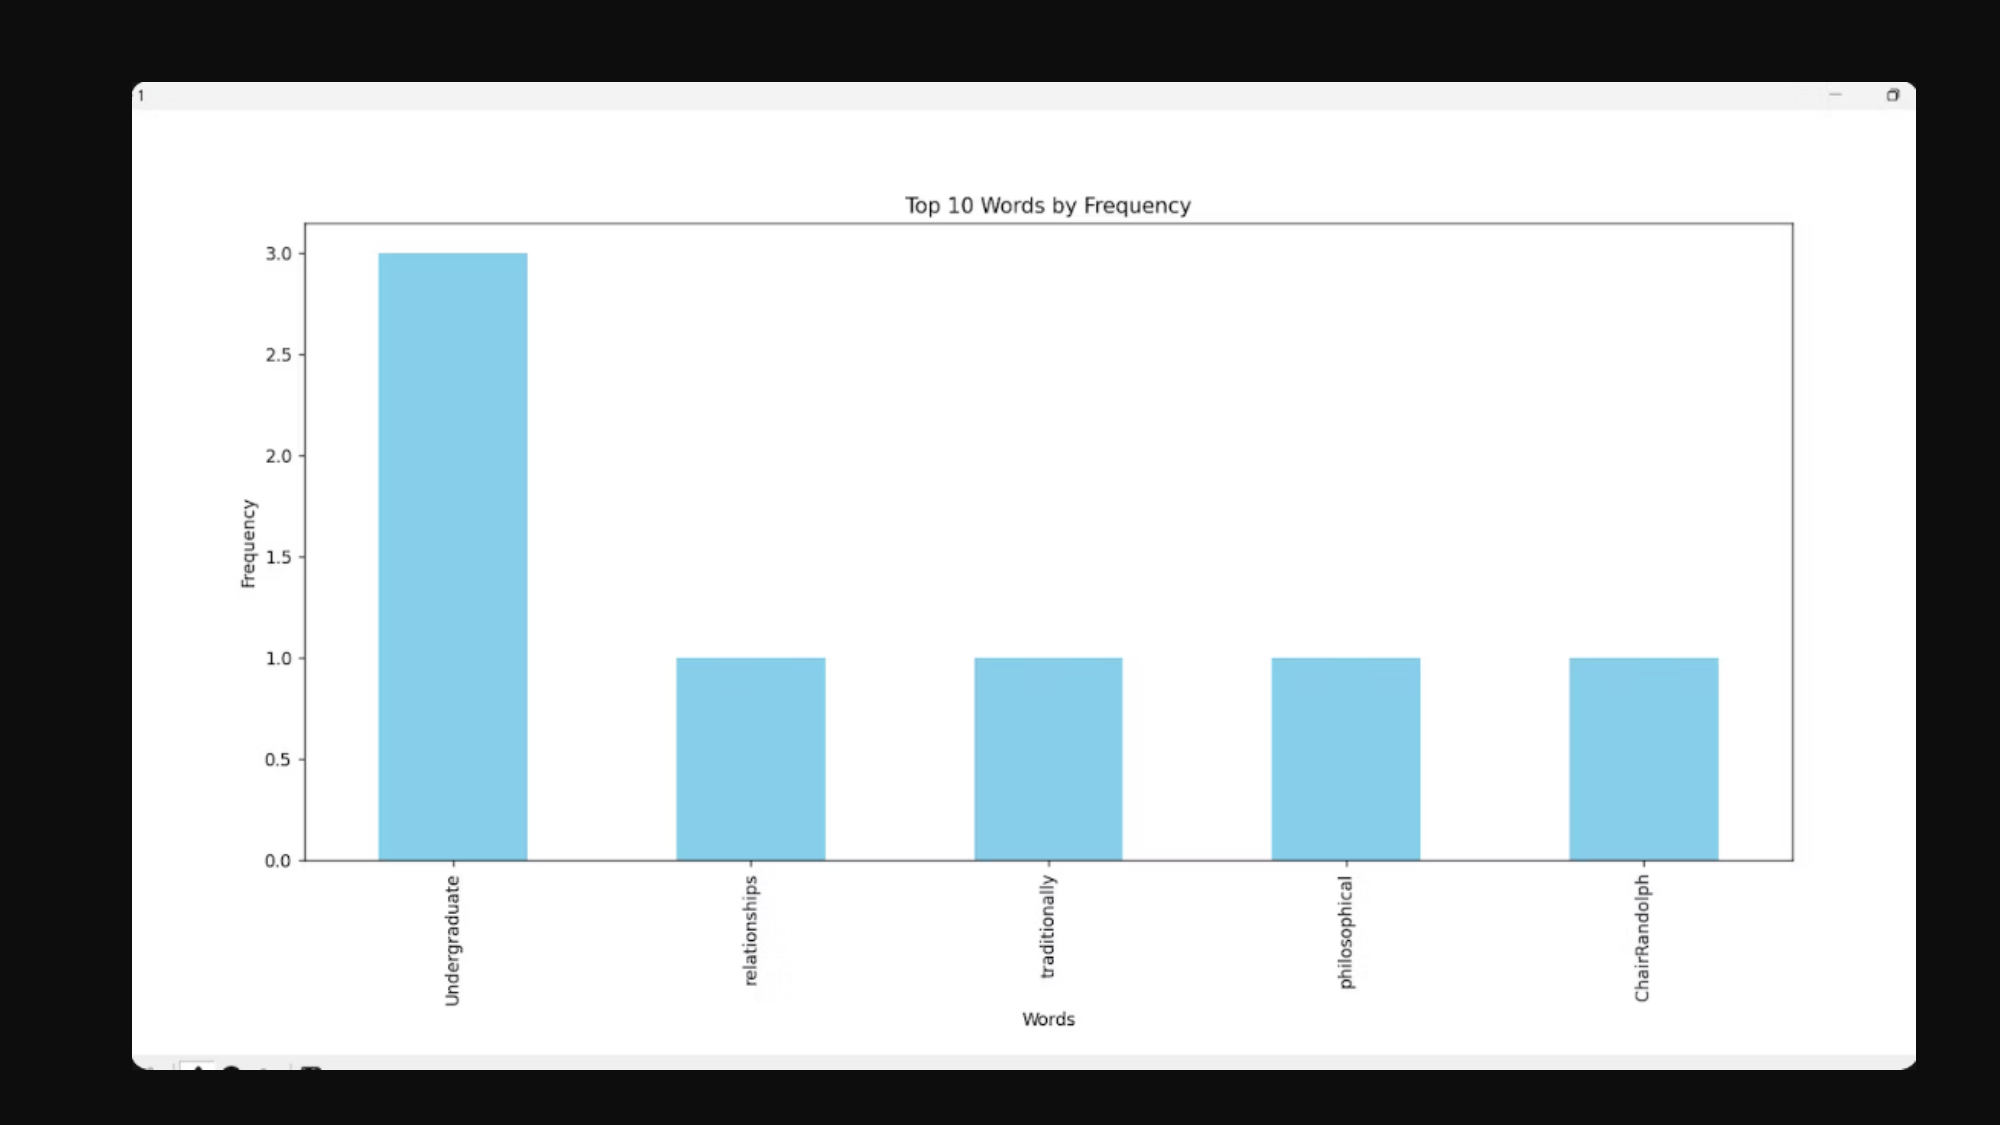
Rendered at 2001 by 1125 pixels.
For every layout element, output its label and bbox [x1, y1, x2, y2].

picture [132, 82, 1916, 1070]
